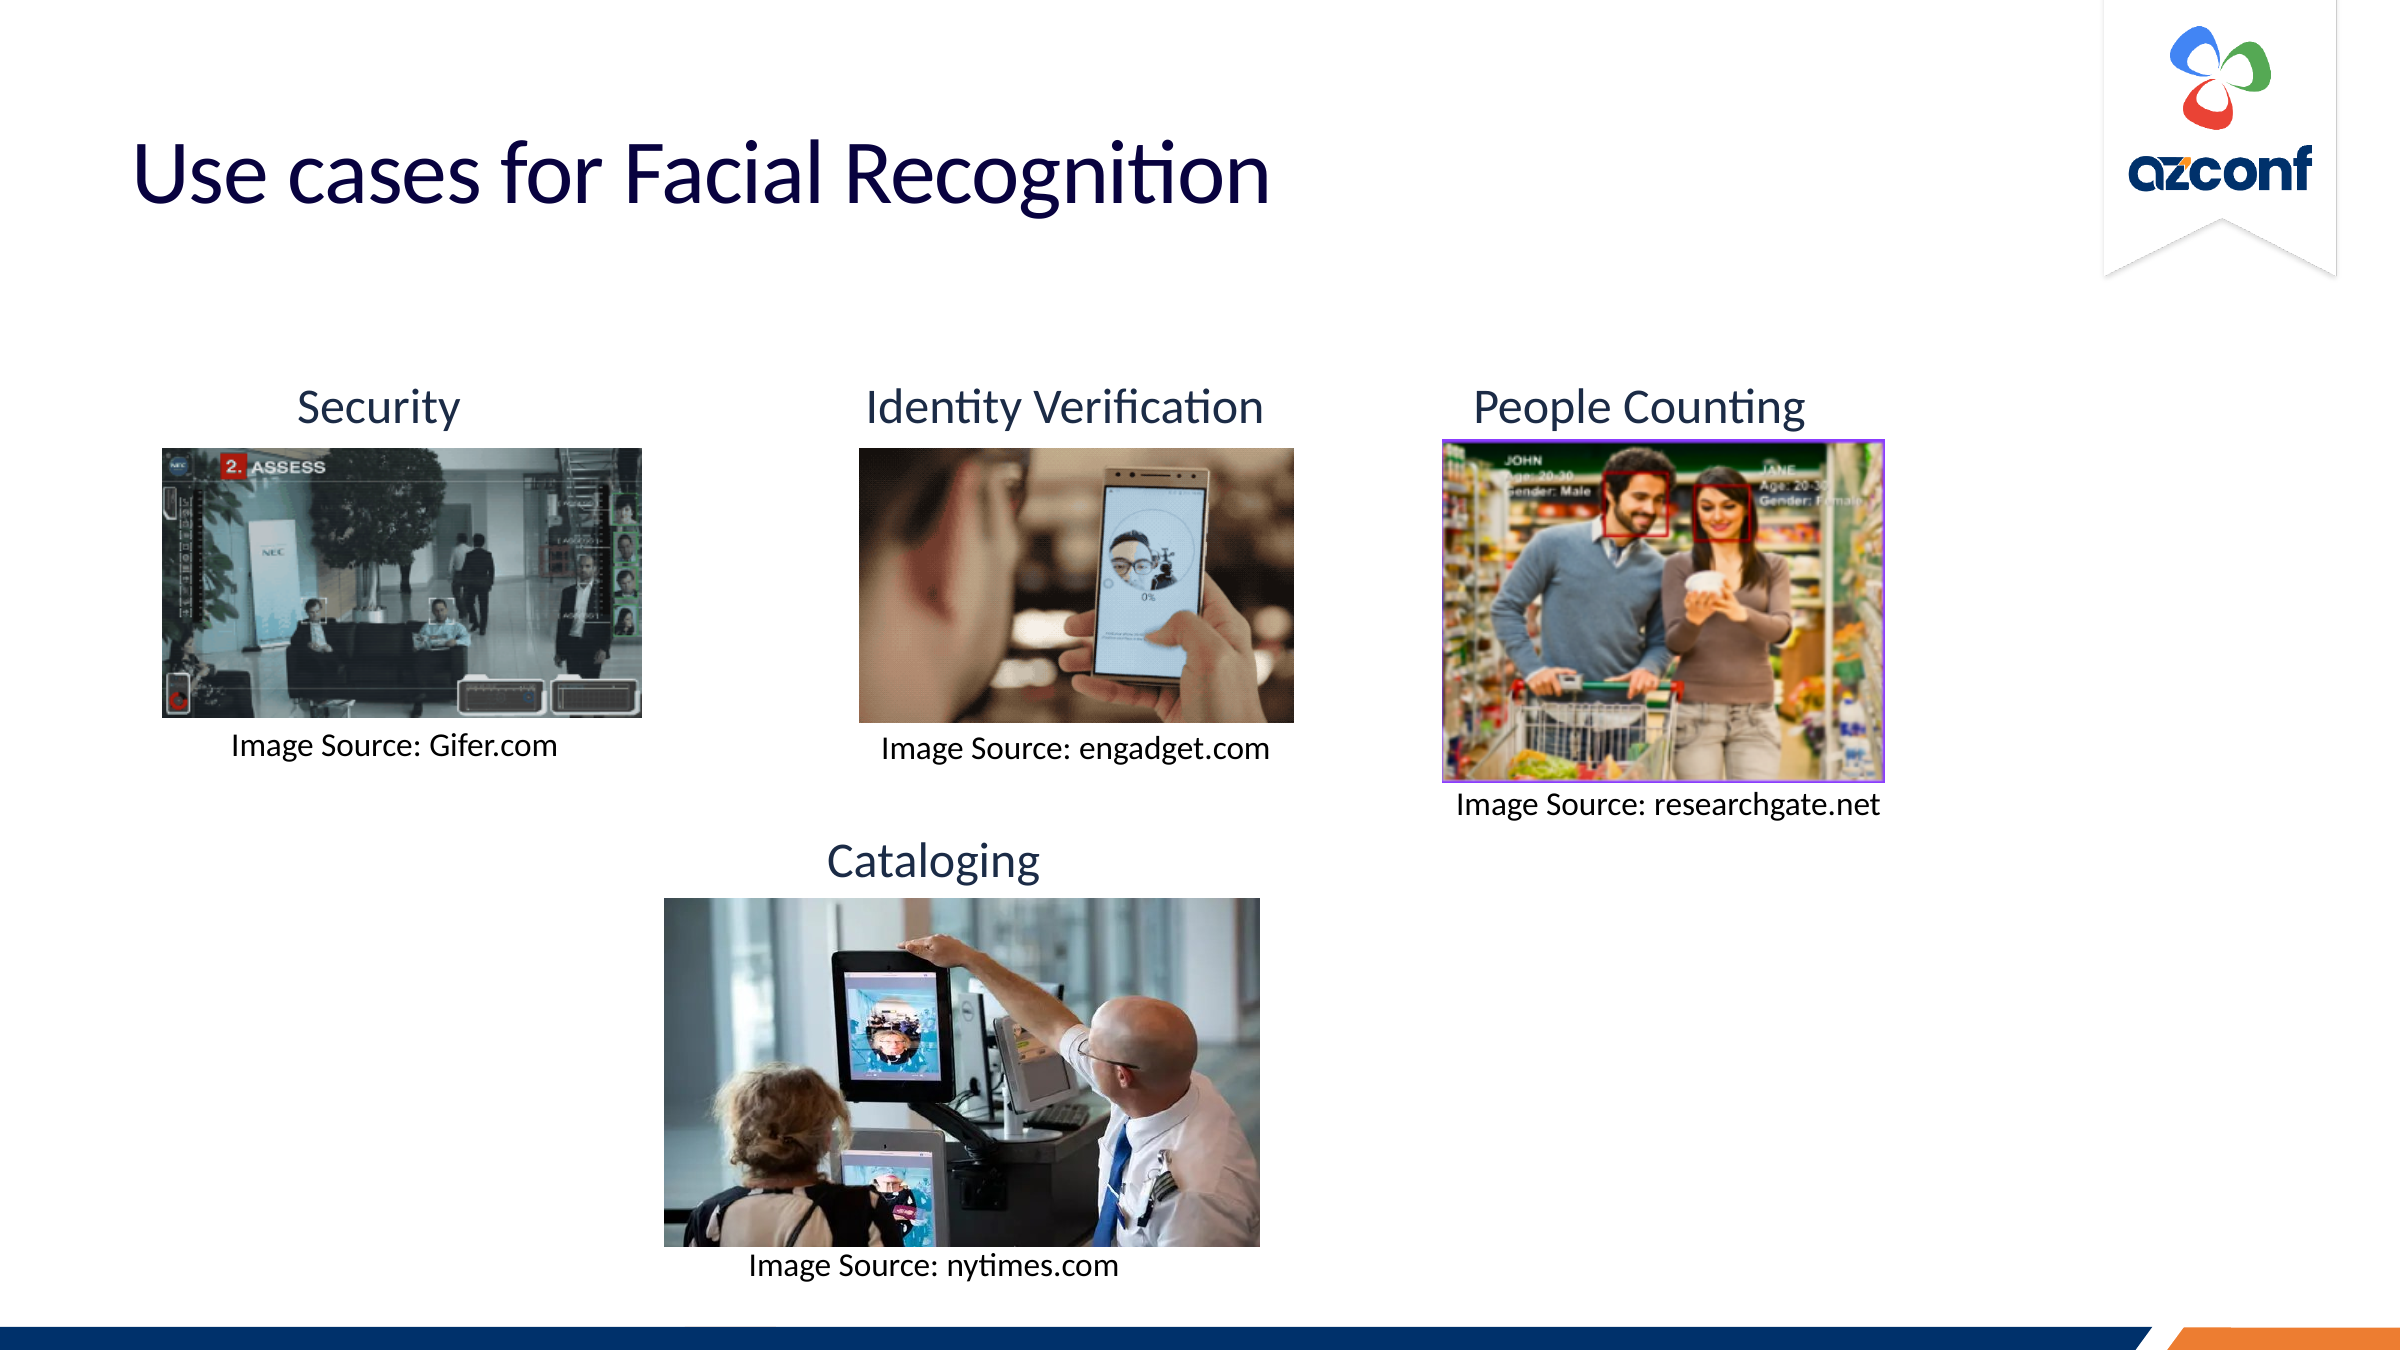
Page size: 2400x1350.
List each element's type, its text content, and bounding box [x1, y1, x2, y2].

title Use cases for Facial Recognition [131, 123, 1424, 224]
text_box Image Source: engadget.com [881, 726, 1272, 767]
picture [663, 898, 1260, 1247]
text_box Image Source: researchgate.net [1456, 784, 1882, 823]
picture [1442, 438, 1885, 784]
picture [858, 447, 1294, 723]
text_box Image Source: nytimes.com [748, 1247, 1121, 1284]
text_box People Counting [1473, 373, 1885, 434]
text_box Image Source: Gifer.com [231, 722, 559, 763]
text_box Identity Verification [865, 373, 1277, 434]
text_box Cataloging [827, 827, 1097, 888]
picture [2095, 0, 2345, 288]
picture [161, 448, 642, 719]
text_box Security [297, 373, 516, 434]
